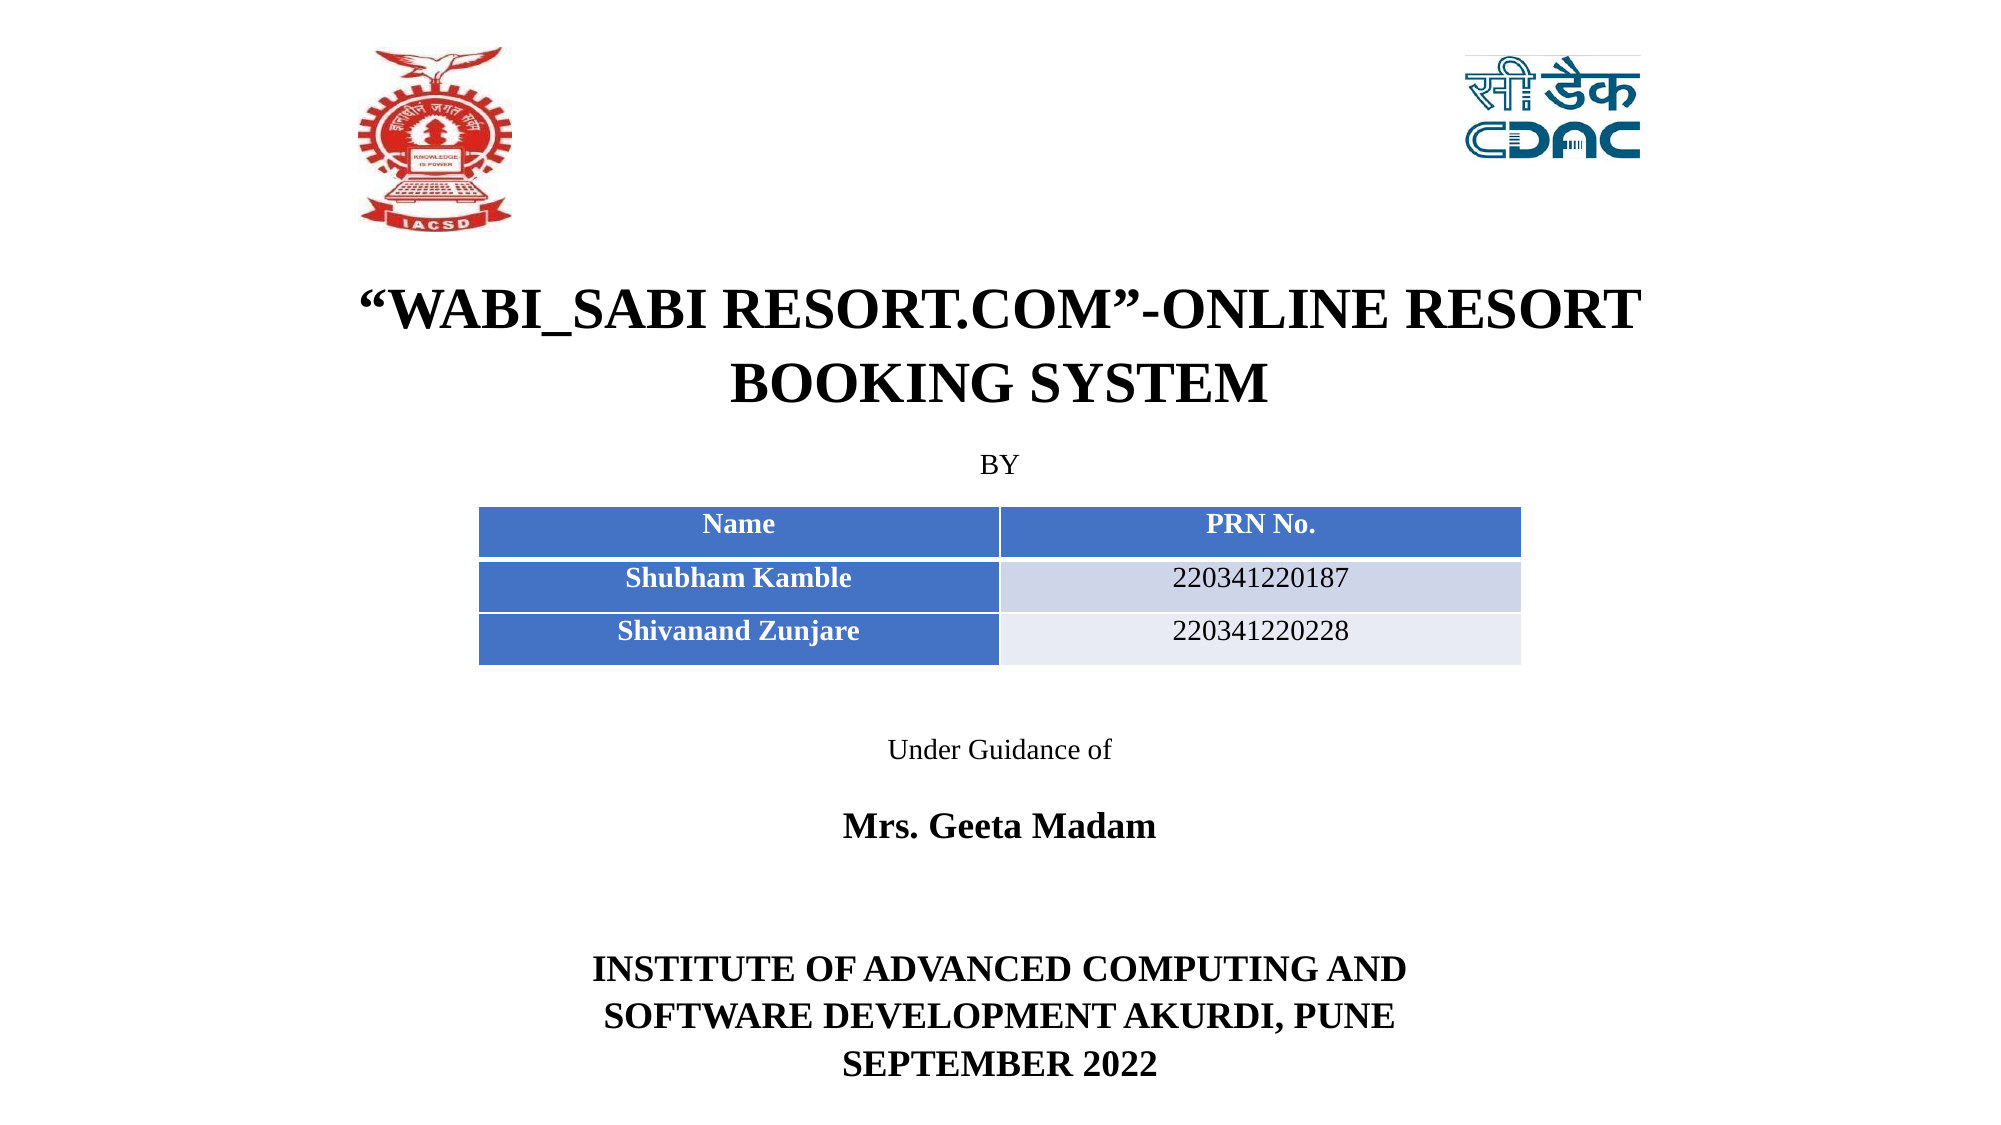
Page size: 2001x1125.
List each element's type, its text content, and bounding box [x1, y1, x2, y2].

table_cell 220341220187 [1001, 562, 1521, 612]
table_header PRN No. [1001, 507, 1521, 557]
text_box “Wabi_sabi Resort.com”-ONLINE RESORT BOOKING SYSTEM [292, 259, 1708, 417]
picture [358, 47, 512, 233]
table_cell 220341220228 [1001, 614, 1521, 665]
table_cell Shubham Kamble [479, 562, 999, 612]
table_header Name [479, 507, 999, 557]
text_box Institute of advanced Computing and Software Development Akurdi, Pune September 2022 [319, 934, 1681, 1125]
picture [1465, 55, 1641, 171]
text_box Under Guidance of Mrs. Geeta Madam [165, 703, 1835, 854]
picture [1468, 125, 1503, 156]
table_cell Shivanand Zunjare [479, 614, 999, 665]
text_box BY [165, 417, 1835, 488]
